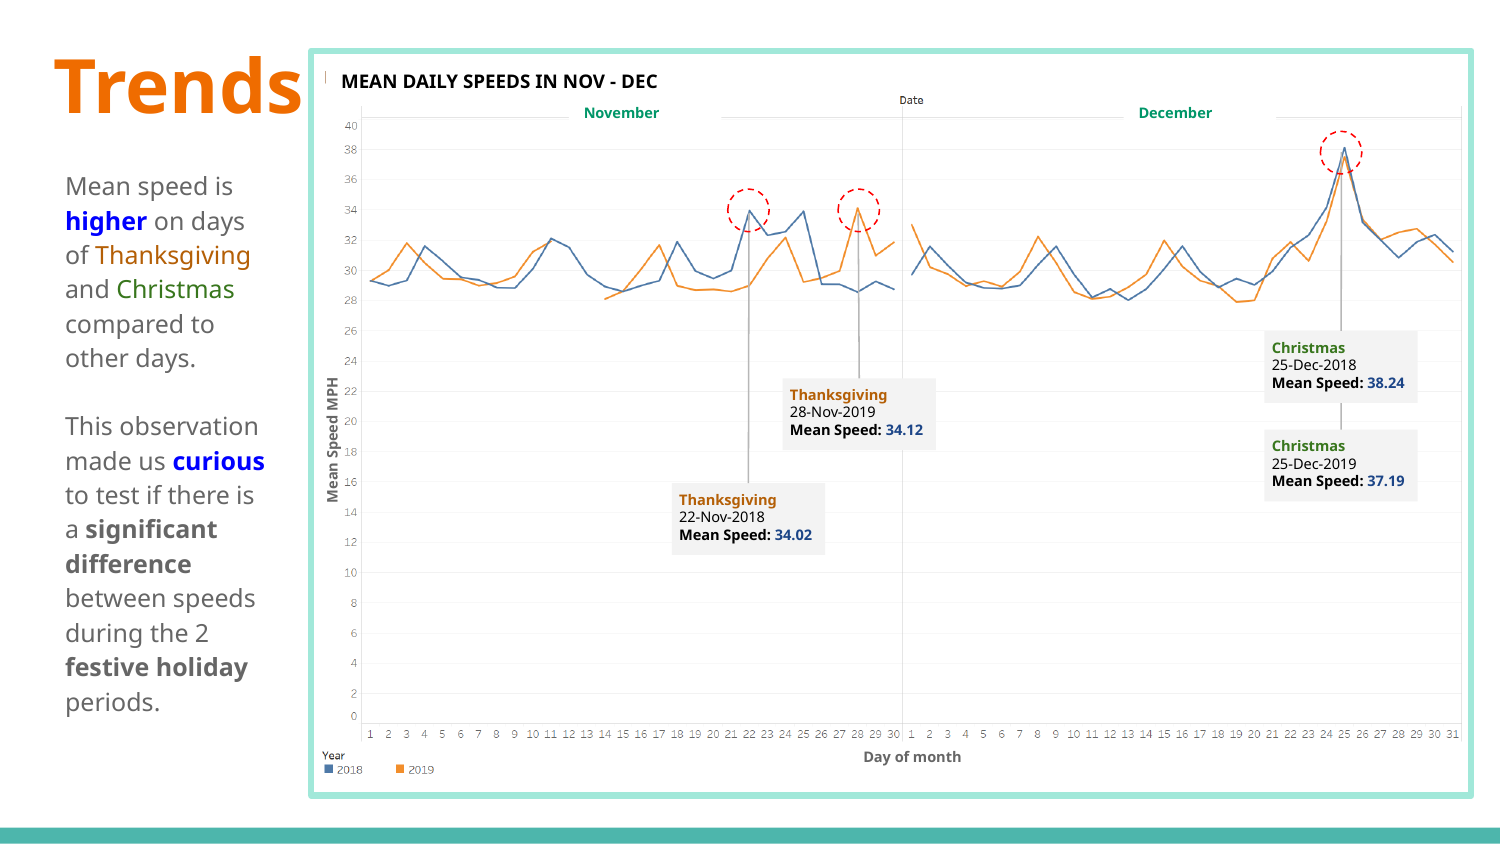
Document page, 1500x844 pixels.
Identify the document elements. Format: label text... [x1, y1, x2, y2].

text_box Mean speed is higher on days of Thanksgiving and Christmas compared to other days. This observation made us curious to test if there is a significant difference between speeds during the 2 festive holiday periods. [50, 151, 286, 755]
title Trends [38, 23, 1437, 140]
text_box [314, 53, 1469, 793]
